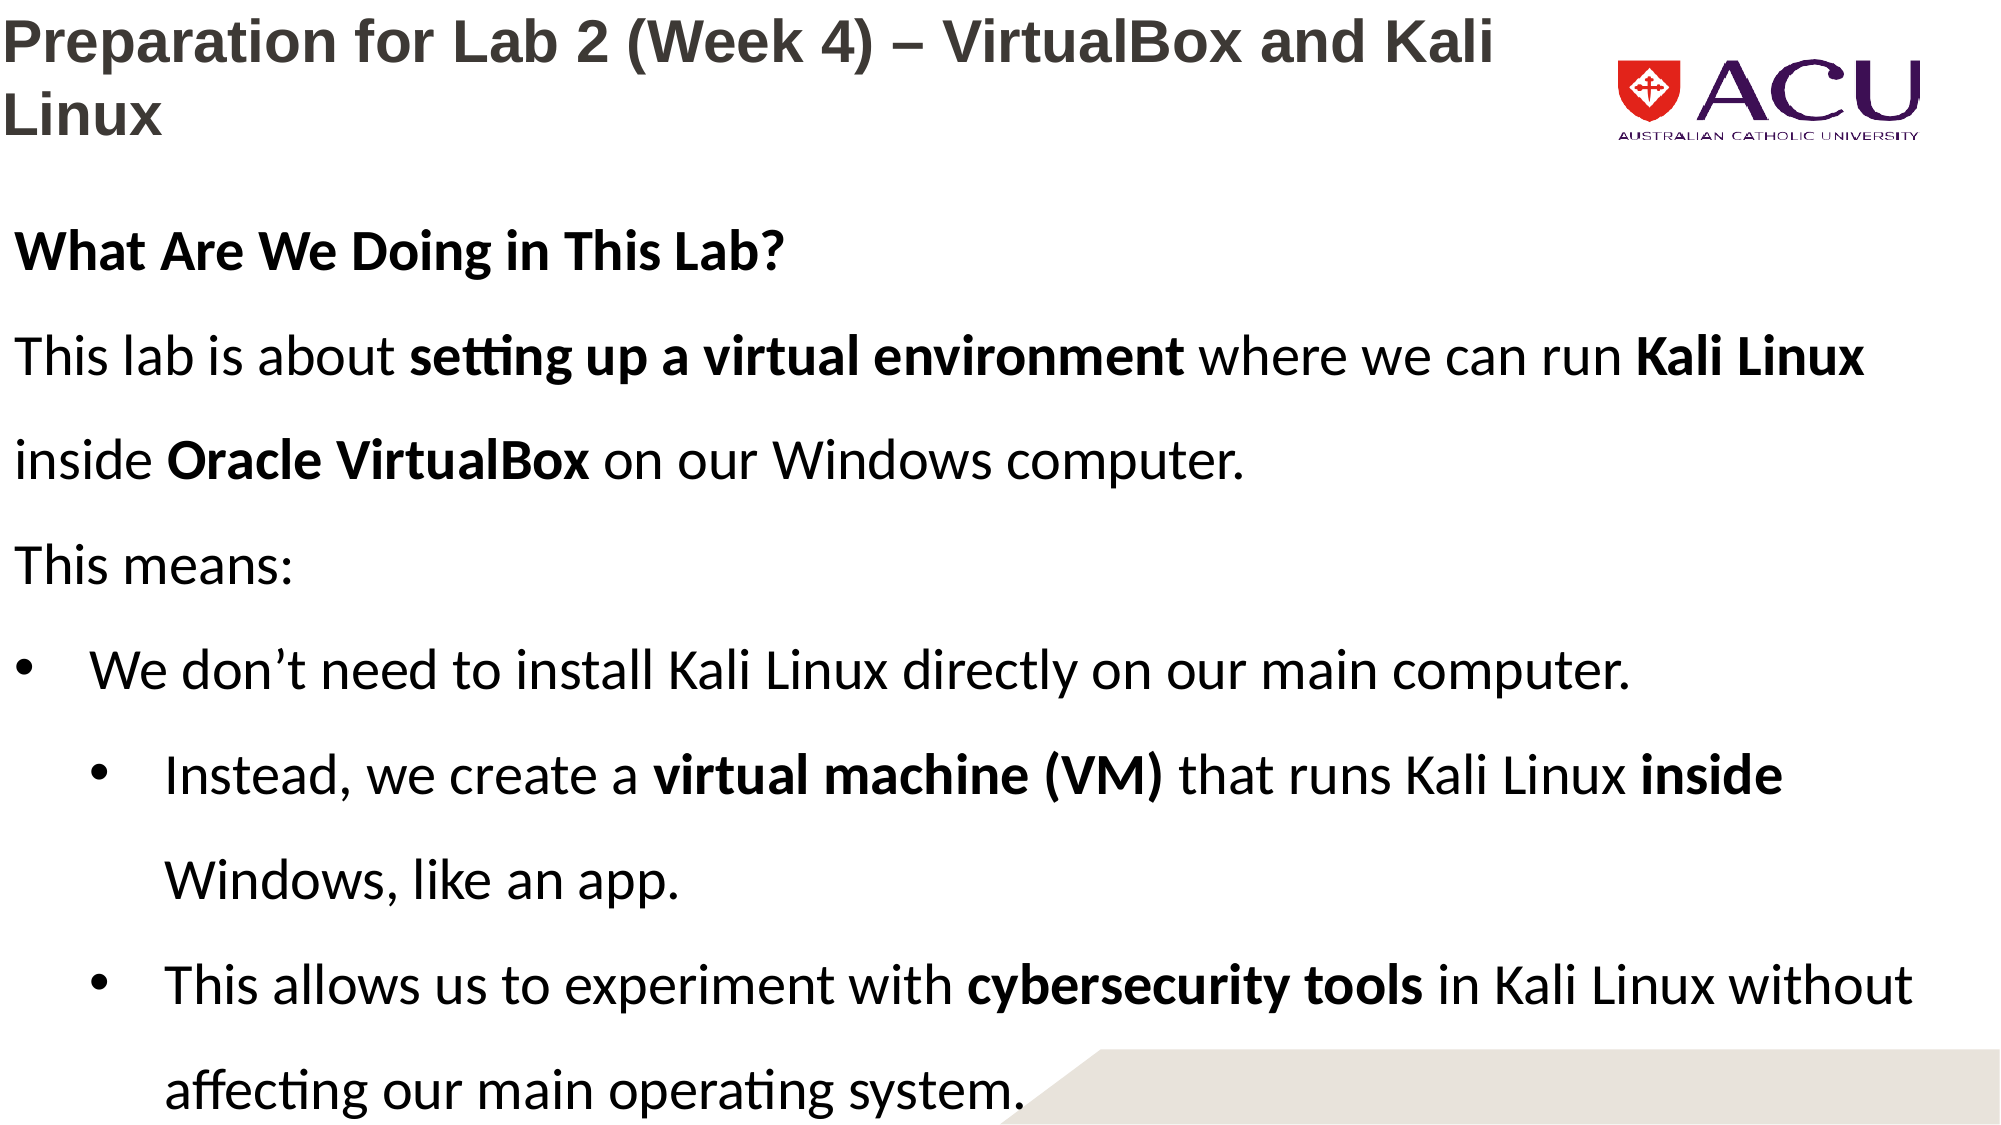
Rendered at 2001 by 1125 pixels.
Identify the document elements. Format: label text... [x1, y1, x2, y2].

text_box What Are We Doing in This Lab? This lab is about setting up a virtual environment where we can run Kali Linux inside Oracle VirtualBox on our Windows computer. This means: We don’t need to install Kali Linux directly on our main computer. Instead, we create a virtual machine (VM) that runs Kali Linux inside Windows, like an app. This allows us to experiment with cybersecurity tools in Kali Linux without affecting our main operating system. [0, 169, 2000, 1125]
picture [1618, 59, 1920, 140]
title Preparation for Lab 2 (Week 4) – VirtualBox and Kali Linux [0, 0, 1571, 169]
